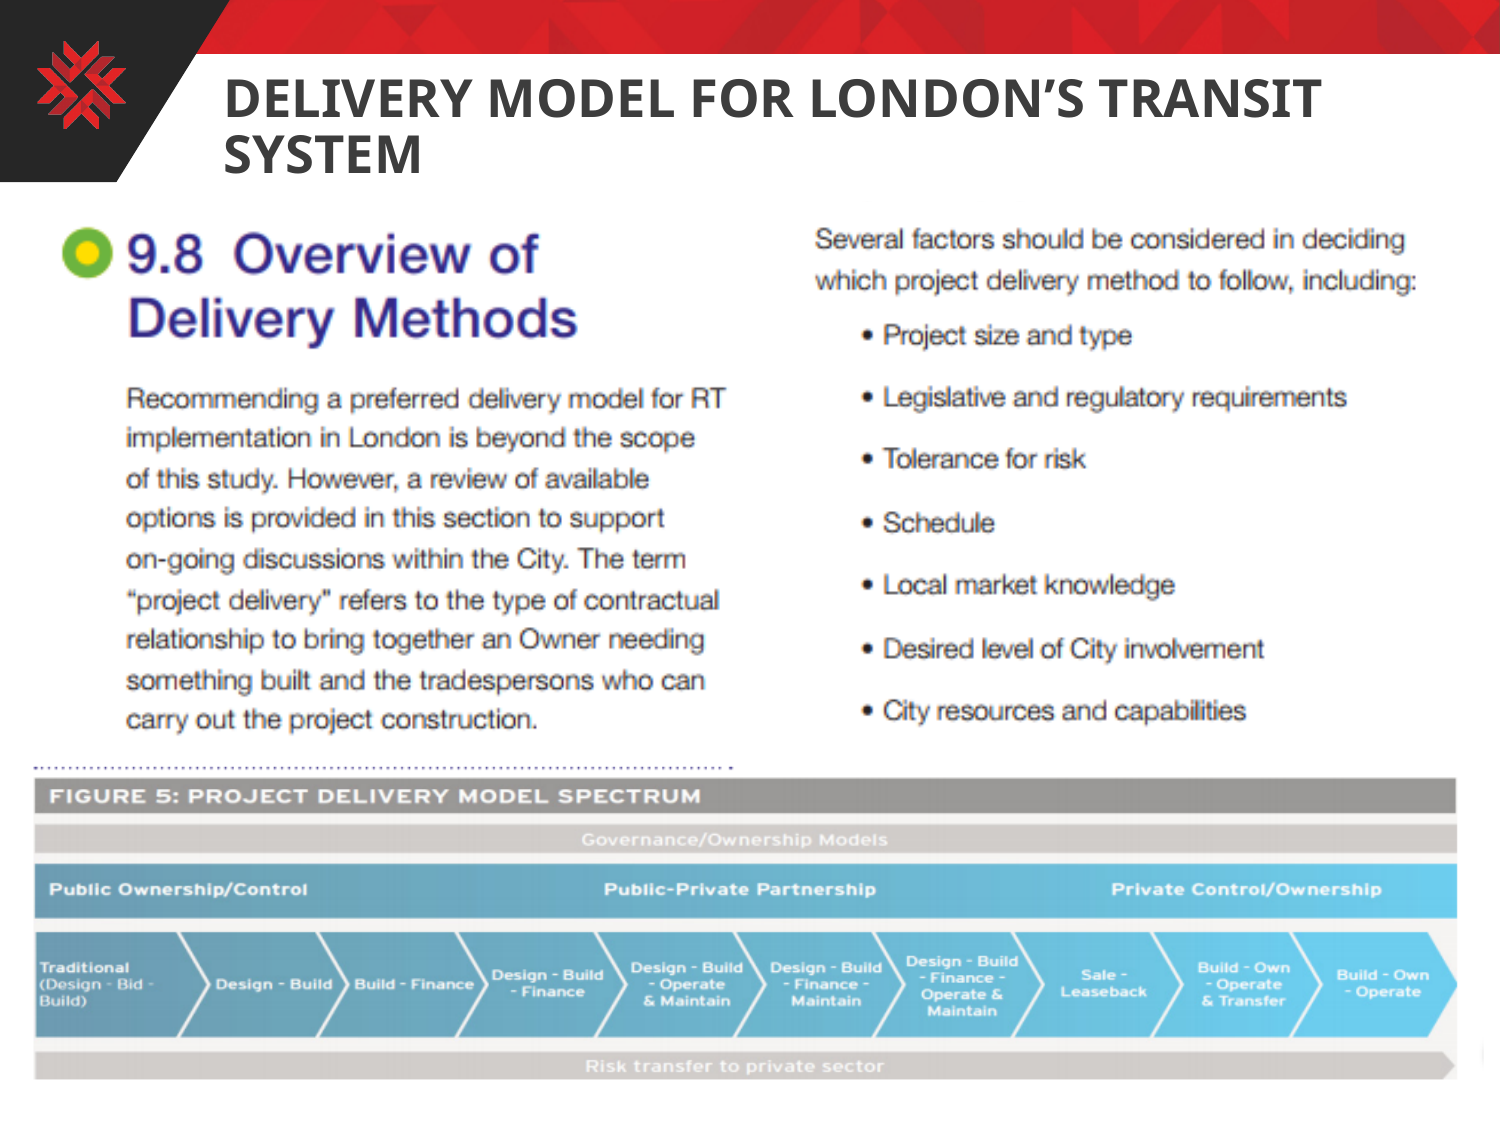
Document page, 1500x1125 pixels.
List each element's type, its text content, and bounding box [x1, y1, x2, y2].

picture [16, 763, 1484, 1099]
picture [47, 201, 1441, 755]
picture [37, 41, 132, 129]
picture [197, 0, 1500, 54]
title Delivery Model for London’s transit system [208, 64, 1497, 193]
